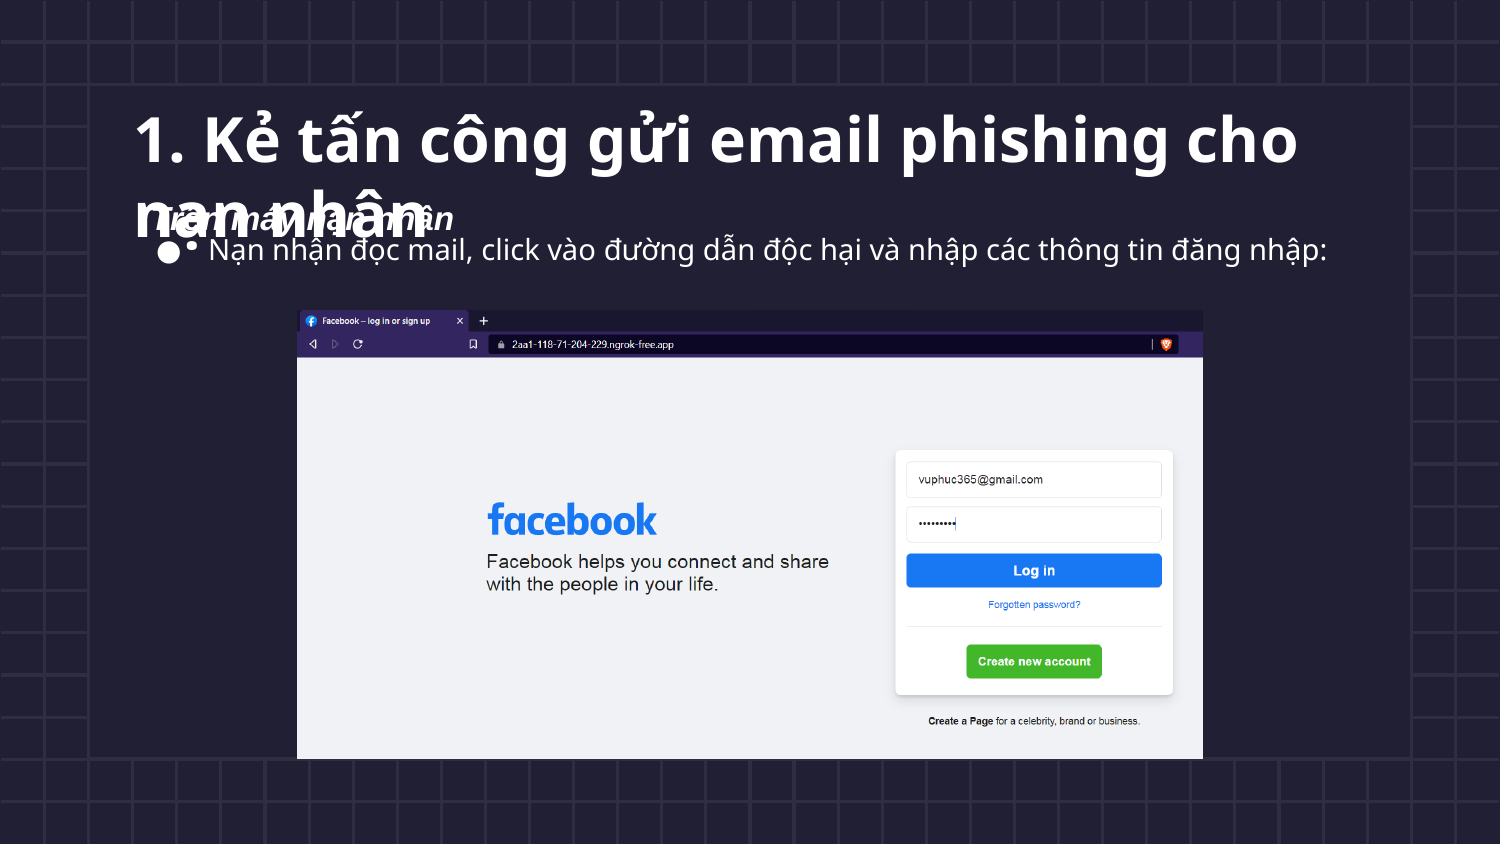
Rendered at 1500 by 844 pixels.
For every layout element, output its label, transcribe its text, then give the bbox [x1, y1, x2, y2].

text_box Nạn nhận đọc mail, click vào đường dẫn độc hại và nhập các thông tin đăng nhập: [118, 211, 1382, 322]
text_box Trên máy nạn nhân [135, 189, 470, 245]
picture [297, 310, 1203, 759]
title 1. Kẻ tấn công gửi email phishing cho nạn nhân [118, 85, 1382, 180]
